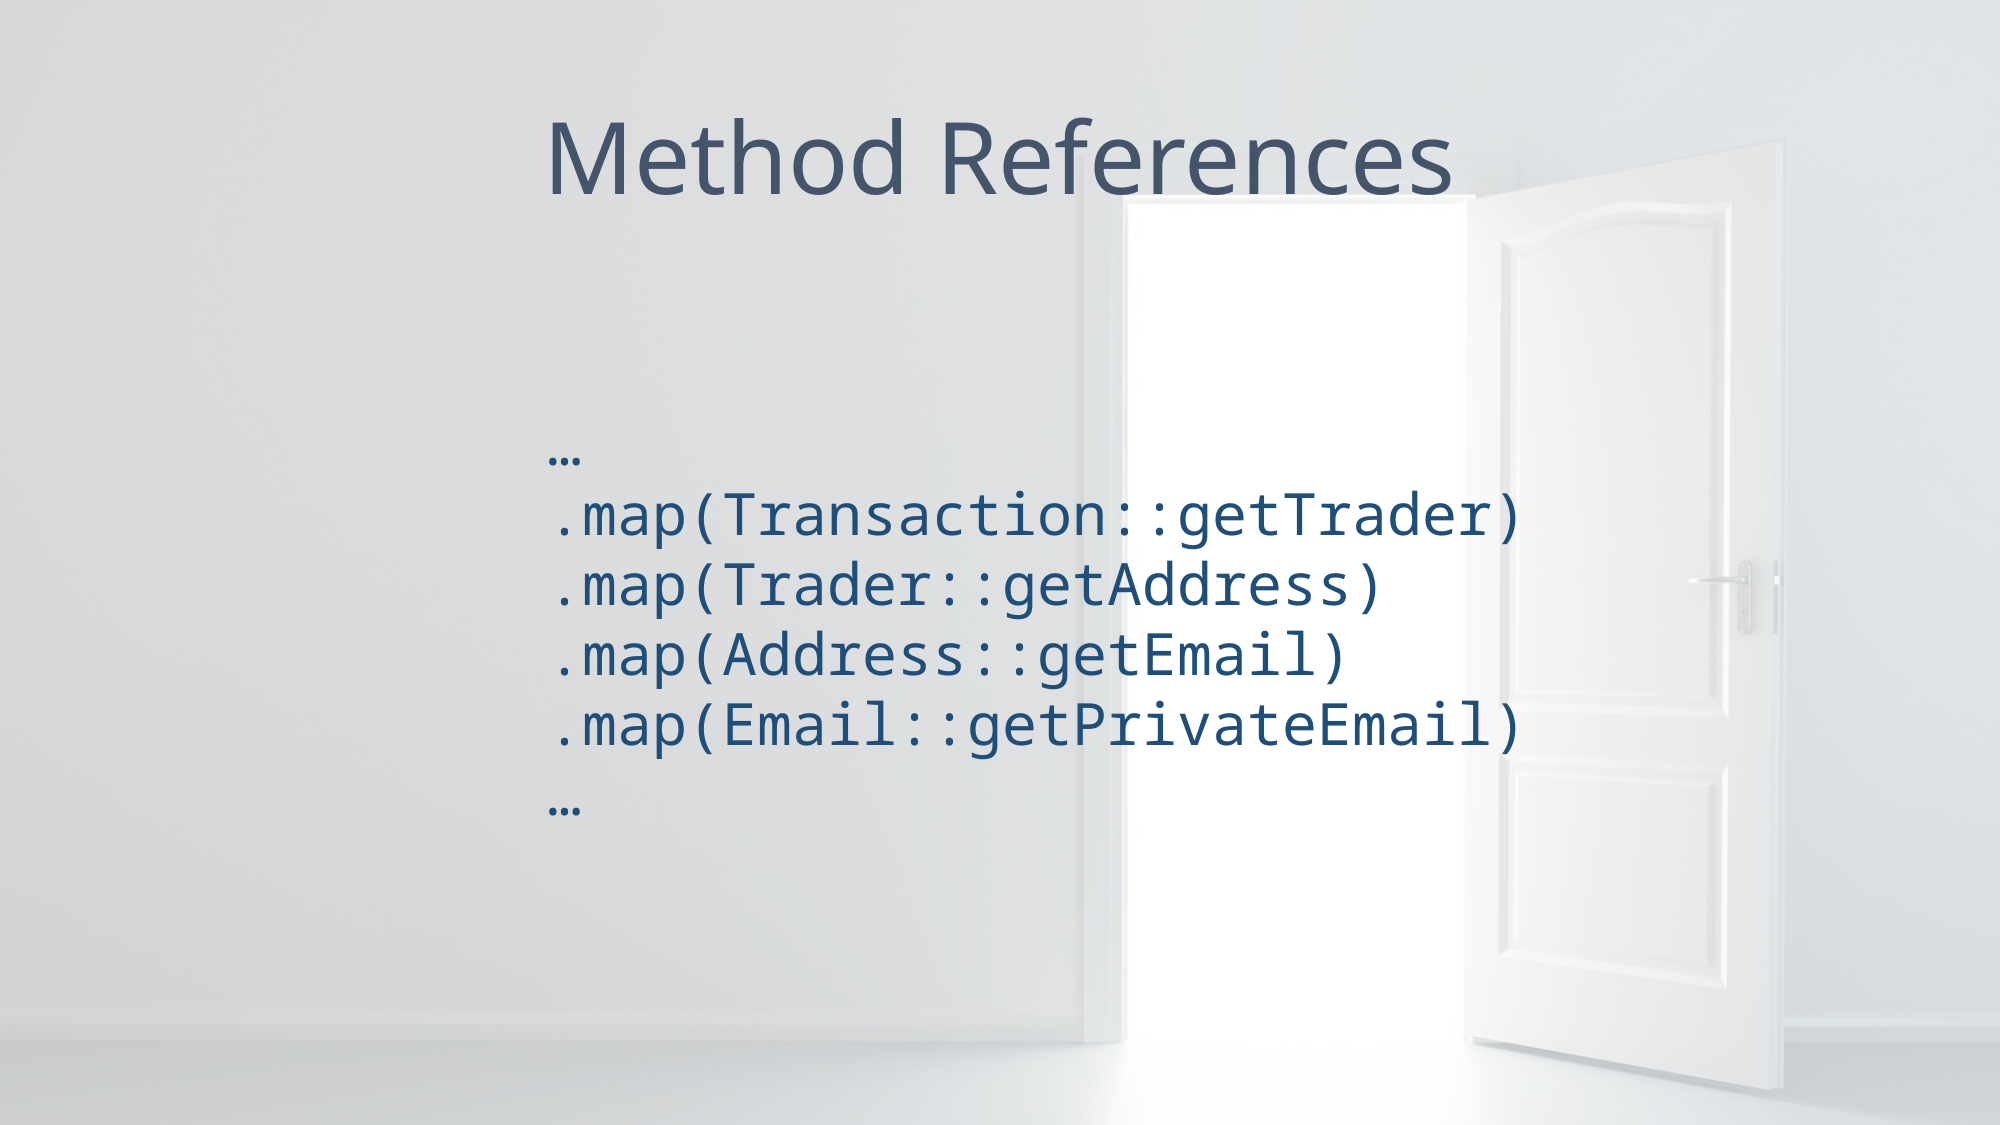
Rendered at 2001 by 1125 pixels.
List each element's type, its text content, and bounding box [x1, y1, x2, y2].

title Method References [99, 79, 1900, 223]
text_box … .map(Transaction::getTrader) .map(Trader::getAddress) .map(Address::getEmail) .map(Email::getPrivateEmail) … [82, 399, 1826, 835]
